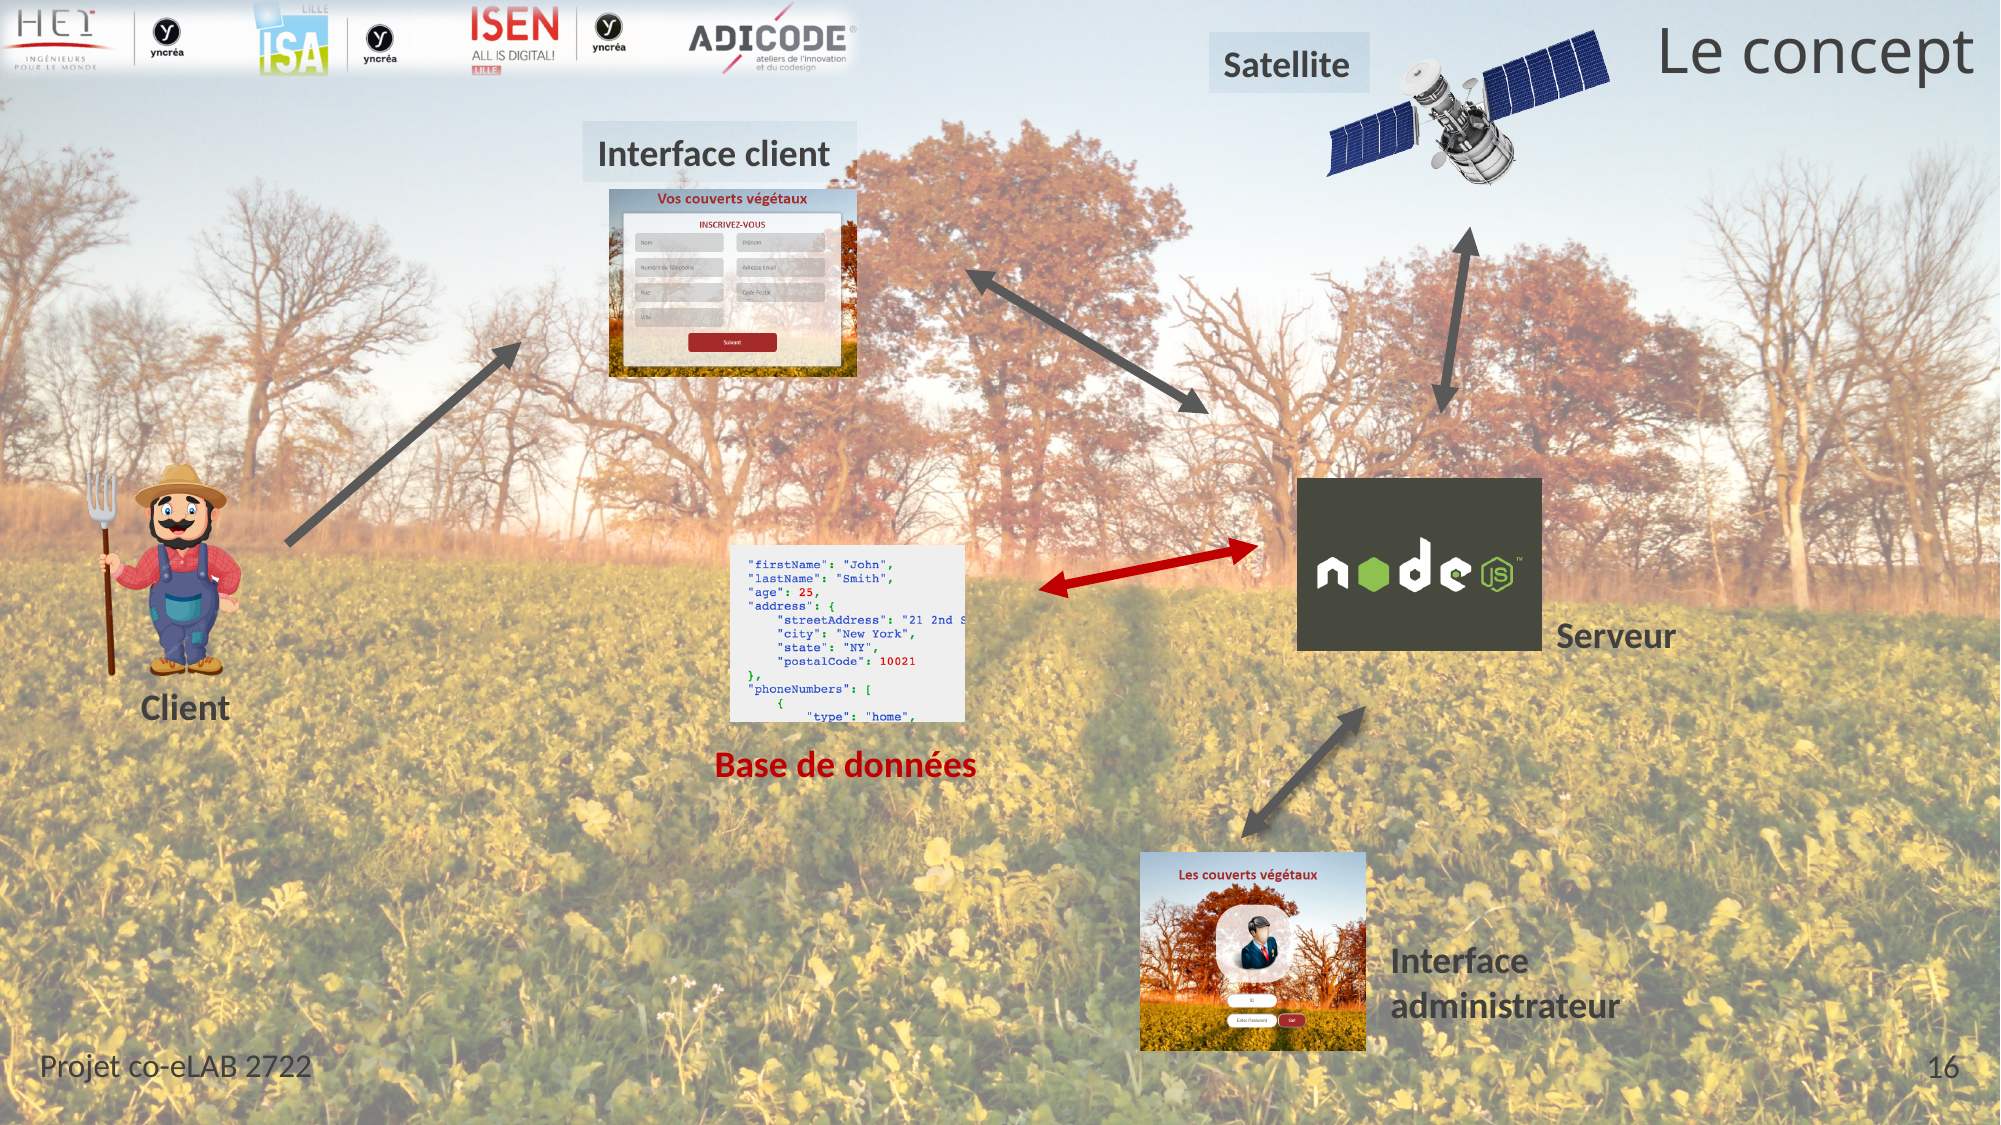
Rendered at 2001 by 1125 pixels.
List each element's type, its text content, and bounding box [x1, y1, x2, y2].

text_box Base de données [699, 732, 993, 792]
picture [1140, 852, 1366, 1051]
text_box Satellite [1209, 32, 1325, 93]
footer Projet co-eLAB 2722 [24, 1036, 700, 1097]
slide_number 23 [0, 9, 855, 72]
text_box Serveur [1541, 603, 1713, 664]
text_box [1440, 226, 1471, 414]
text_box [1240, 705, 1366, 839]
picture [8, 18, 846, 63]
slide_number 16 [1524, 1035, 1975, 1096]
title Le concept [1632, 0, 2000, 95]
text_box Interface client [582, 121, 857, 182]
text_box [964, 269, 1210, 414]
picture [1325, 29, 1616, 193]
picture [1297, 478, 1542, 651]
text_box Interface administrateur [1375, 929, 1750, 1034]
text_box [286, 341, 522, 545]
text_box Client [126, 675, 287, 736]
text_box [1038, 545, 1259, 590]
picture [609, 189, 857, 377]
picture [730, 545, 965, 722]
picture [87, 464, 241, 676]
